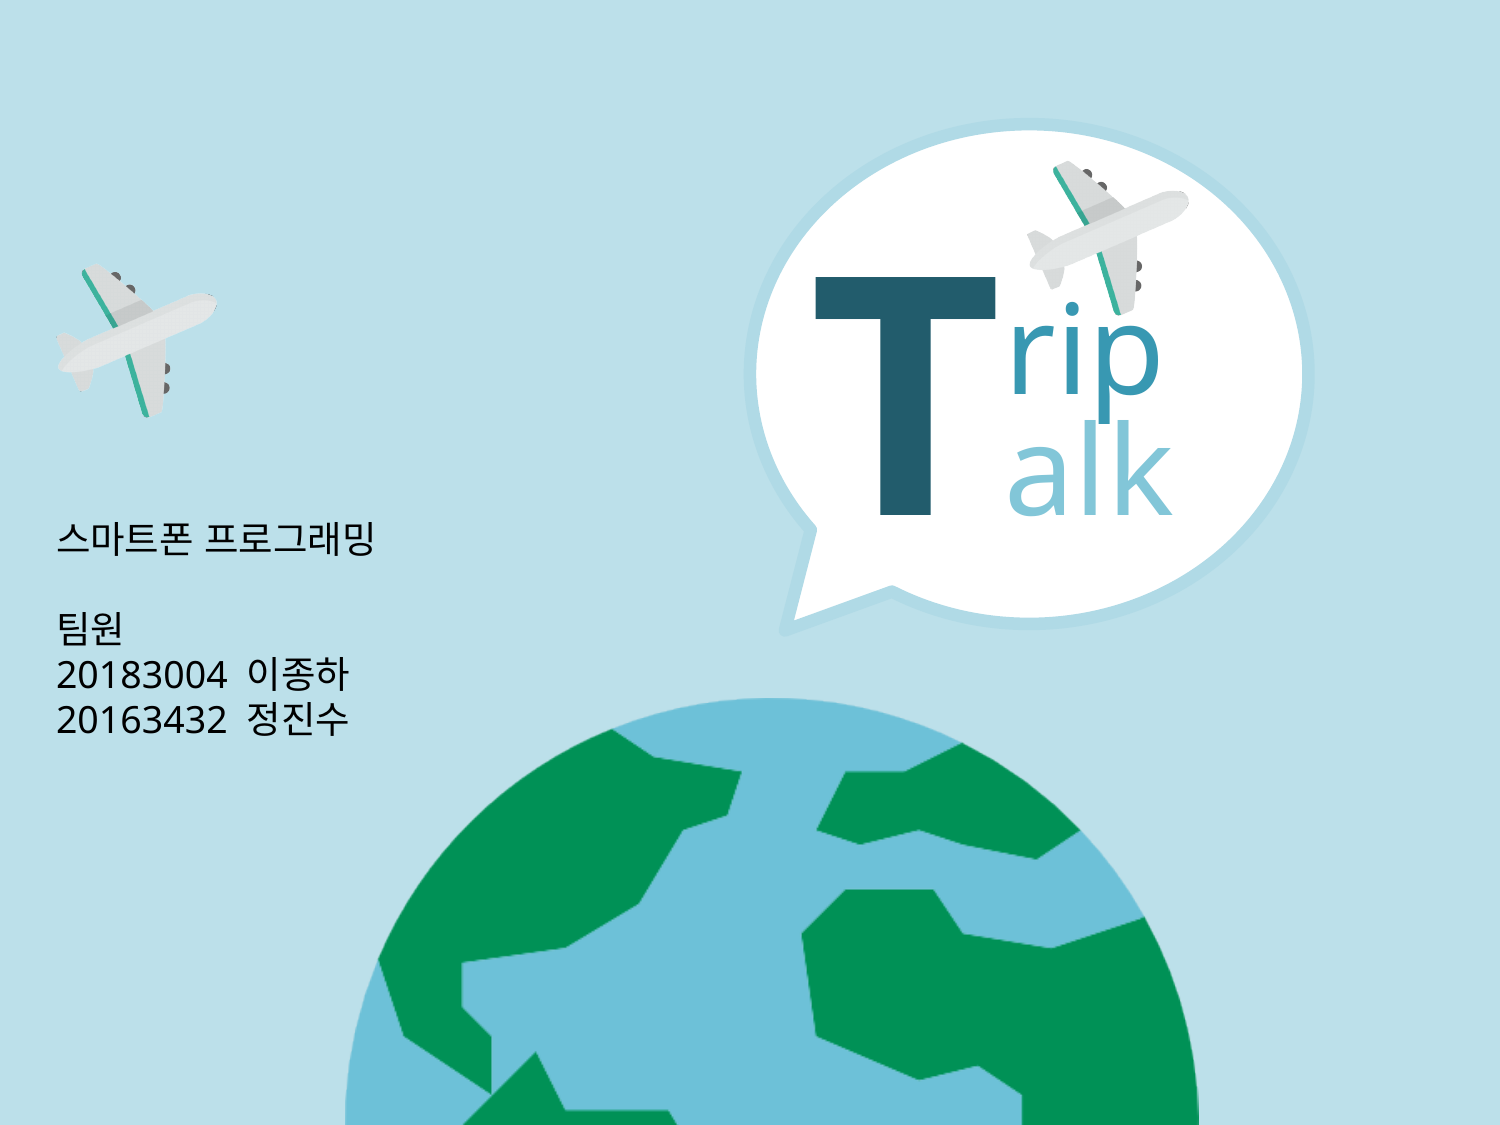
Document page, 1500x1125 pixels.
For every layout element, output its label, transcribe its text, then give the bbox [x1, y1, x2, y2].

picture [345, 698, 1200, 1125]
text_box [749, 123, 1309, 625]
text_box 스마트폰 프로그래밍 팀원 20183004 이종하 20163432 정진수 [41, 509, 451, 749]
picture [42, 249, 219, 426]
